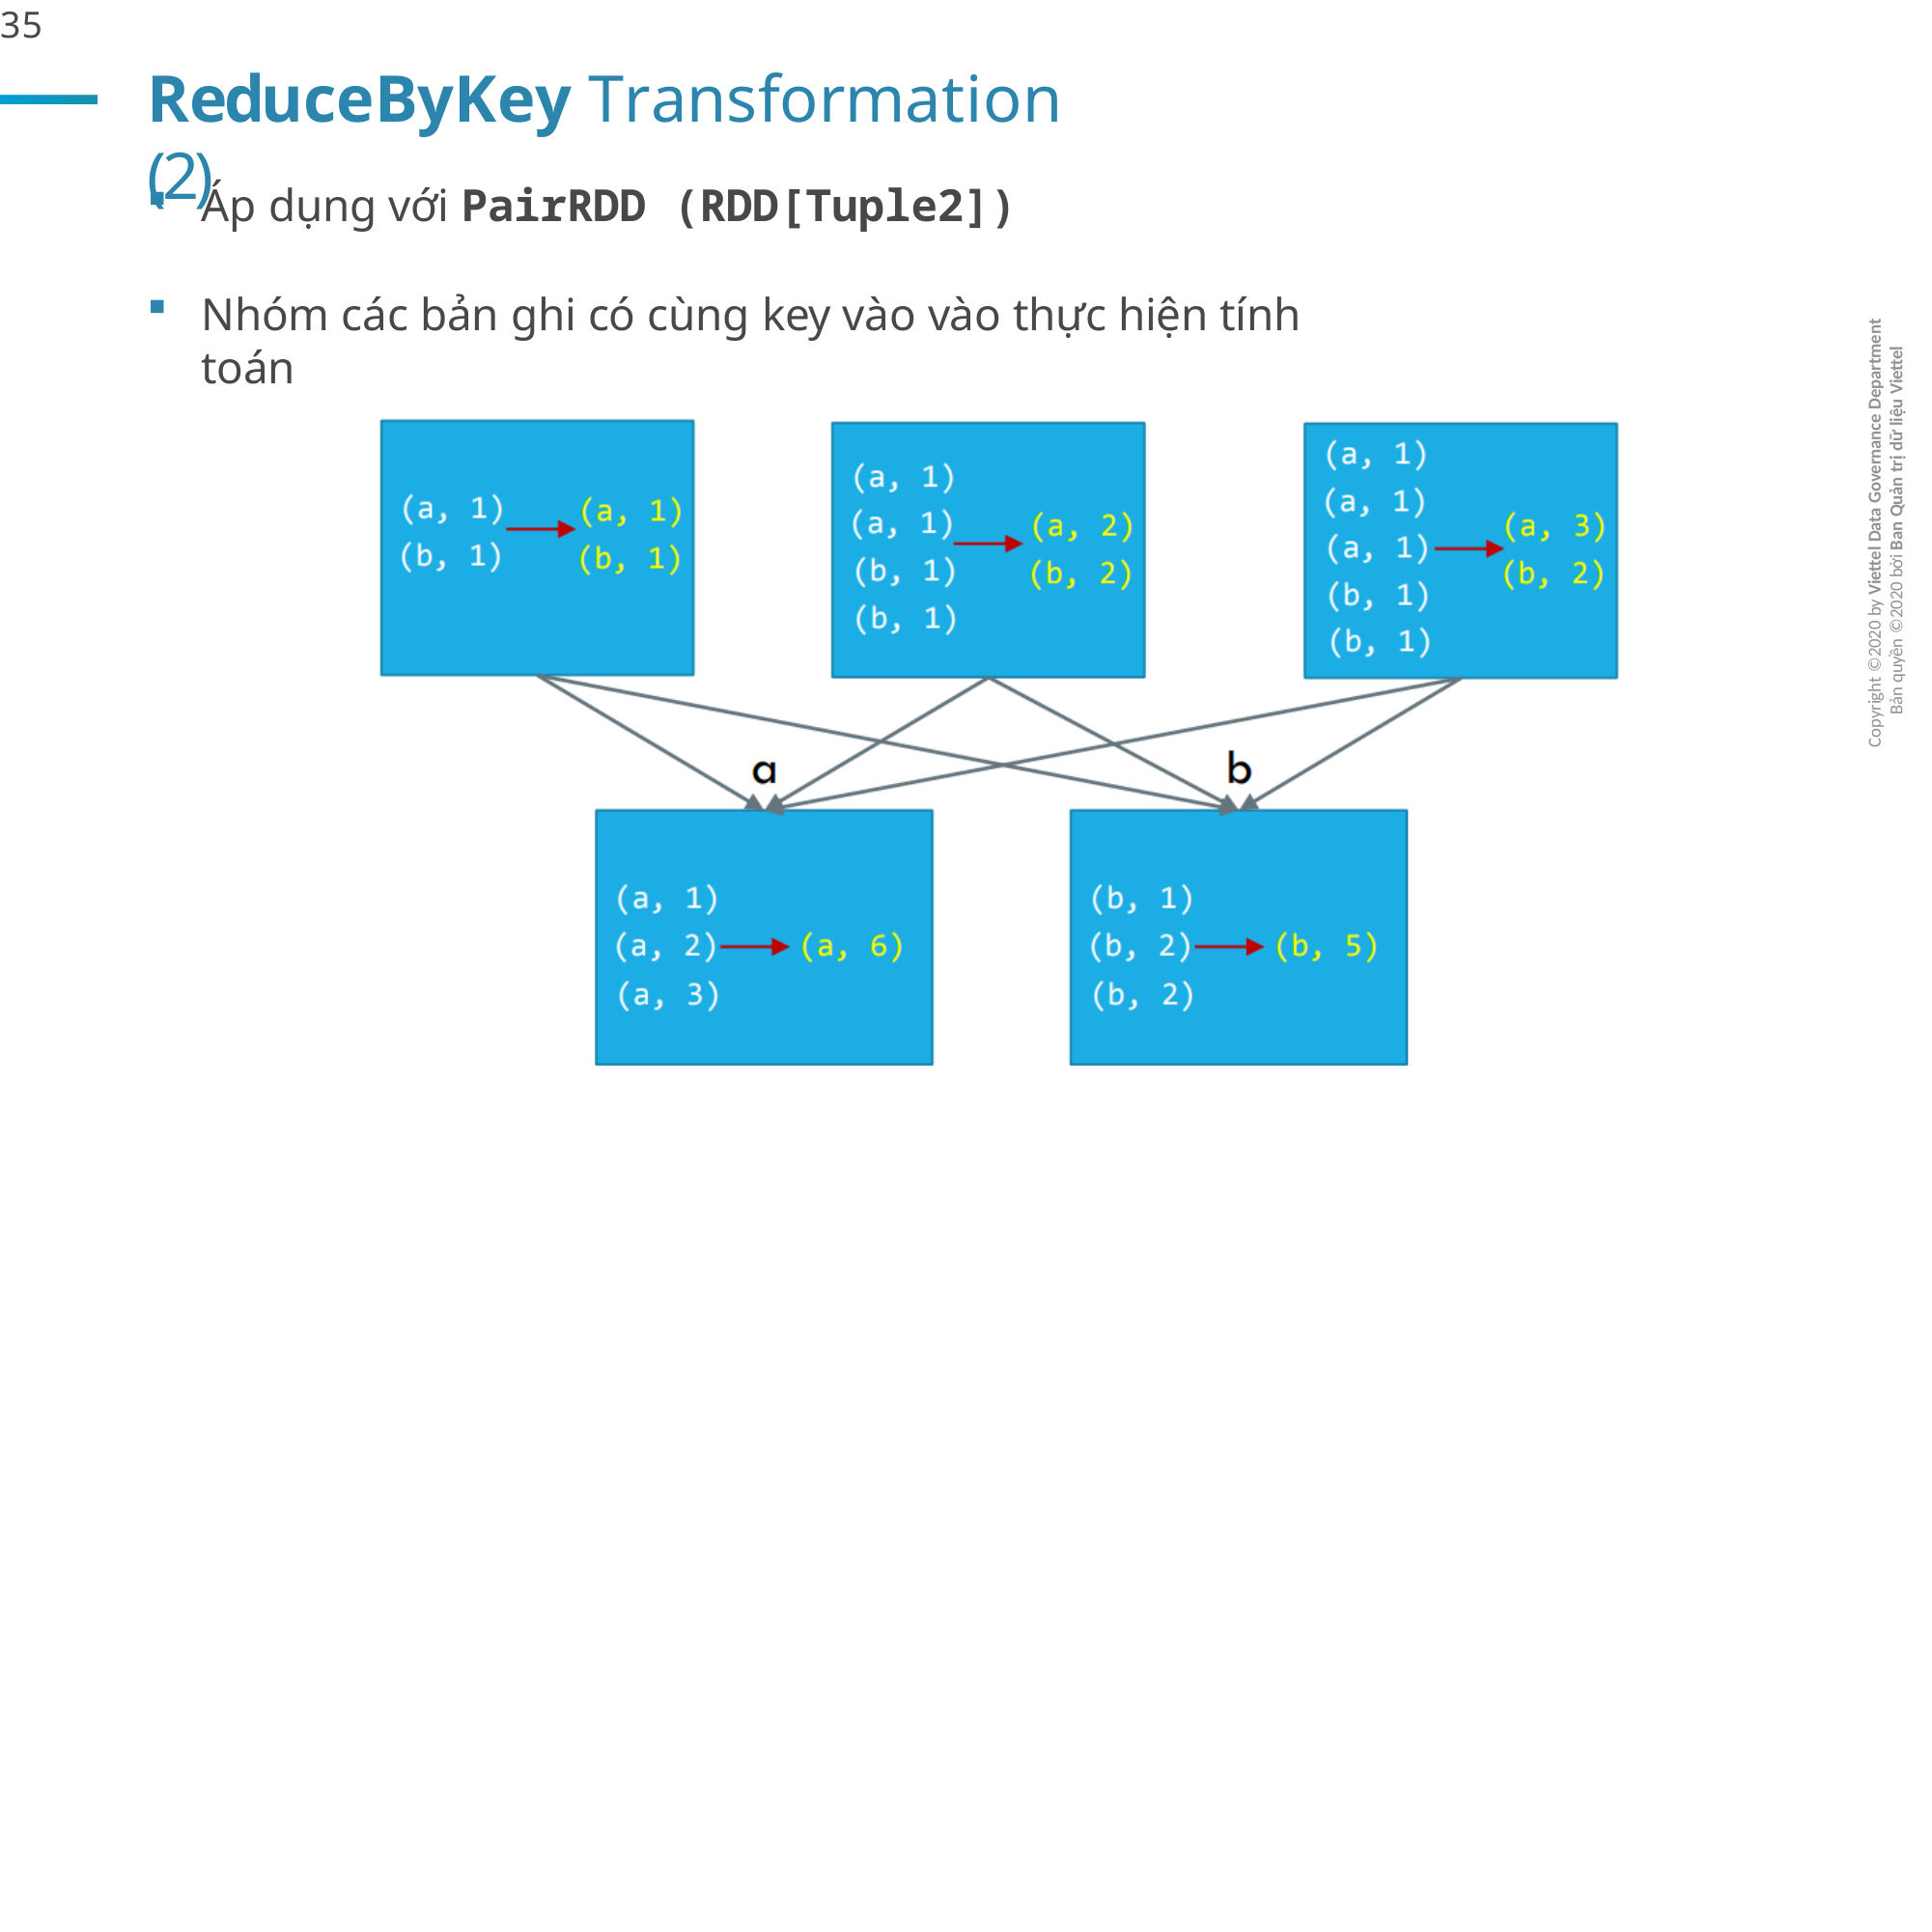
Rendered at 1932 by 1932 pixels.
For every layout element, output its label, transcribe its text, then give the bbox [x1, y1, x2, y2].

text_box Copyright ©2020 by Viettel Data Governance Department Bản quyền ©2020 bởi Ban Quản trị dữ liệu Viettel [1864, 314, 1910, 752]
title ReduceByKey Transformation (2) [145, 55, 1079, 175]
text_box 35 [0, 0, 44, 46]
picture [50, 95, 98, 104]
text_box Áp dụng với PairRDD (RDD[Tuple2]) Nhóm các bản ghi có cùng key vào vào thực hiện tính toán [145, 175, 1383, 393]
picture [332, 396, 1681, 1087]
